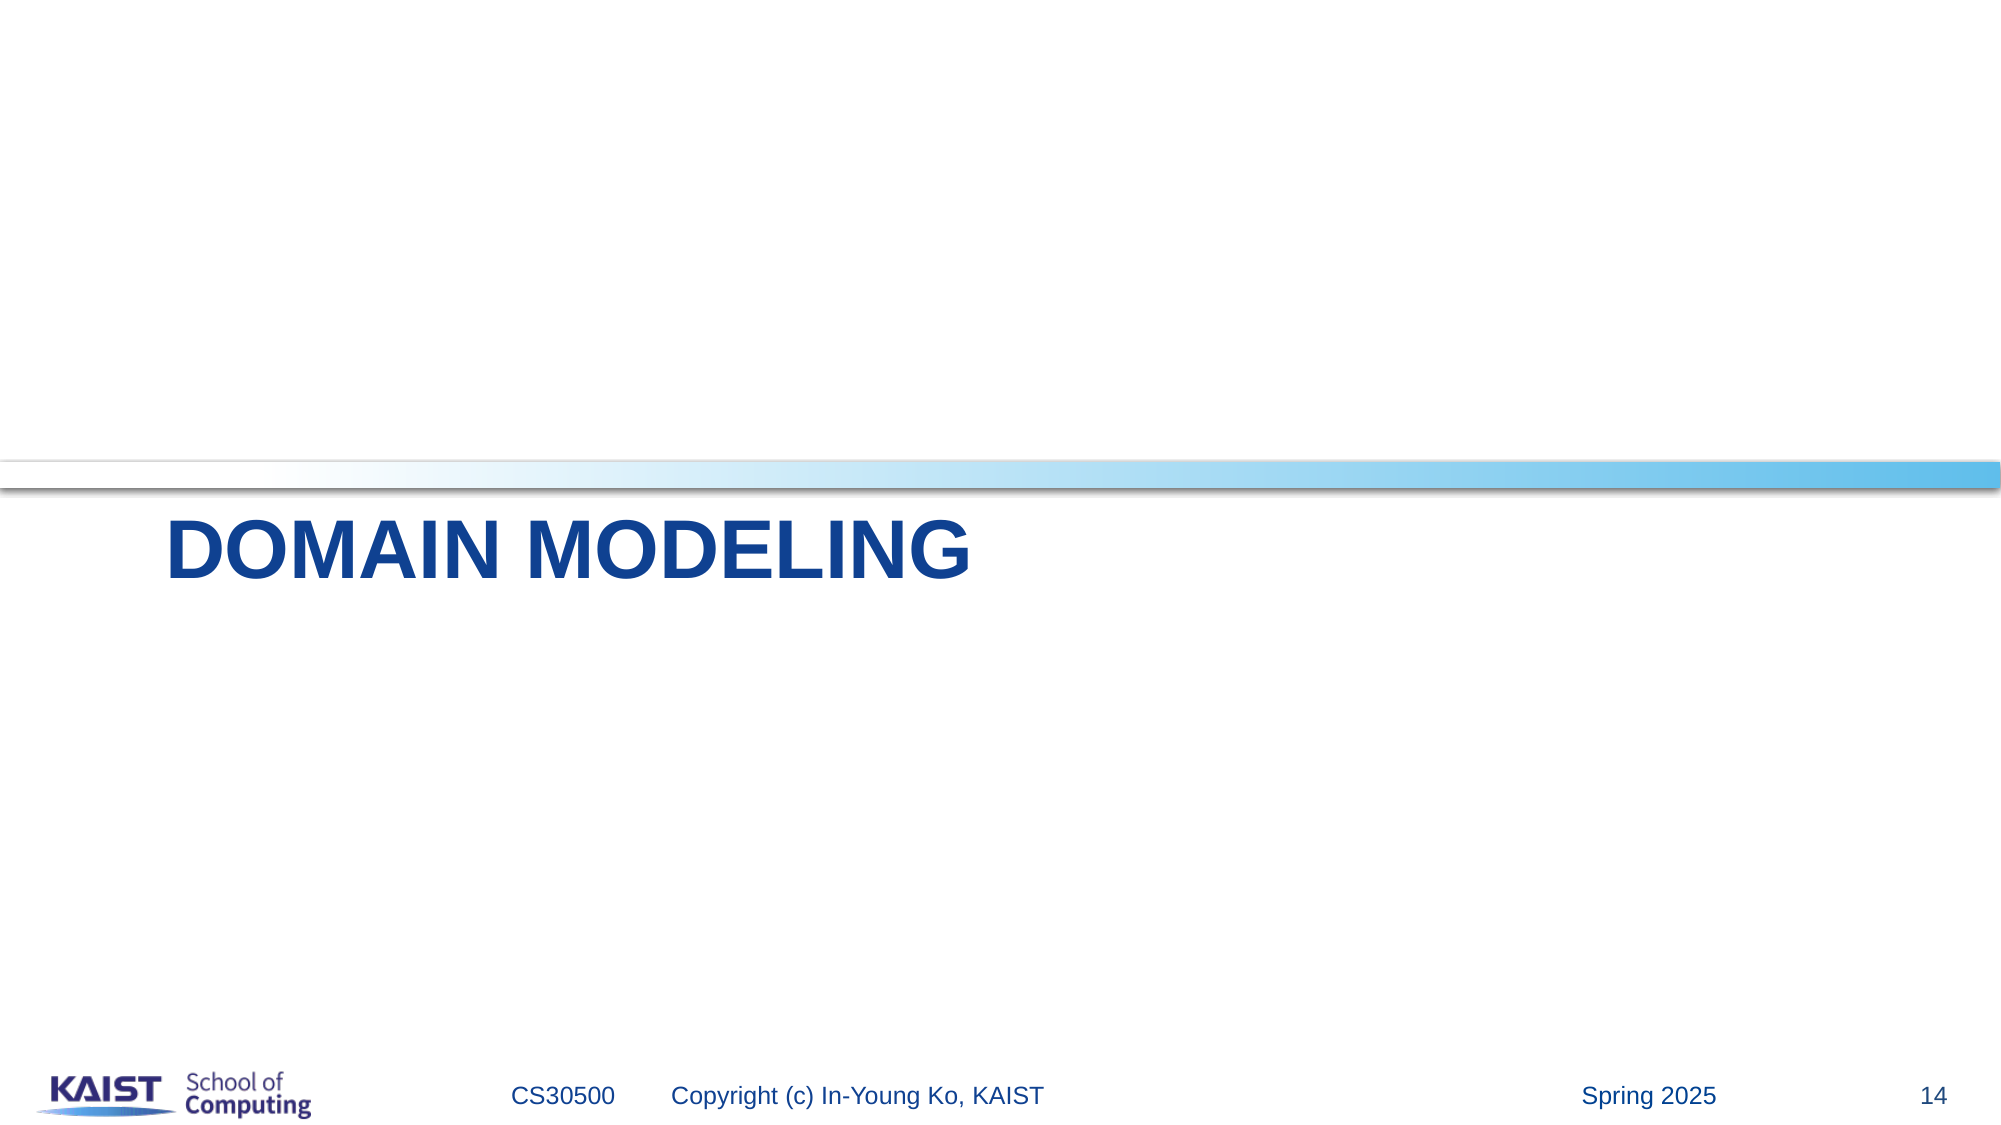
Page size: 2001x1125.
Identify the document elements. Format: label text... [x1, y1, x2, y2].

title Domain Modeling [150, 487, 1850, 711]
slide_number 14 [1833, 1065, 1963, 1125]
slide_number Spring 2025 [1566, 1064, 1800, 1125]
picture [33, 1053, 311, 1125]
footer CS30500 Copyright (c) In-Young Ko, KAIST [496, 1065, 1517, 1125]
